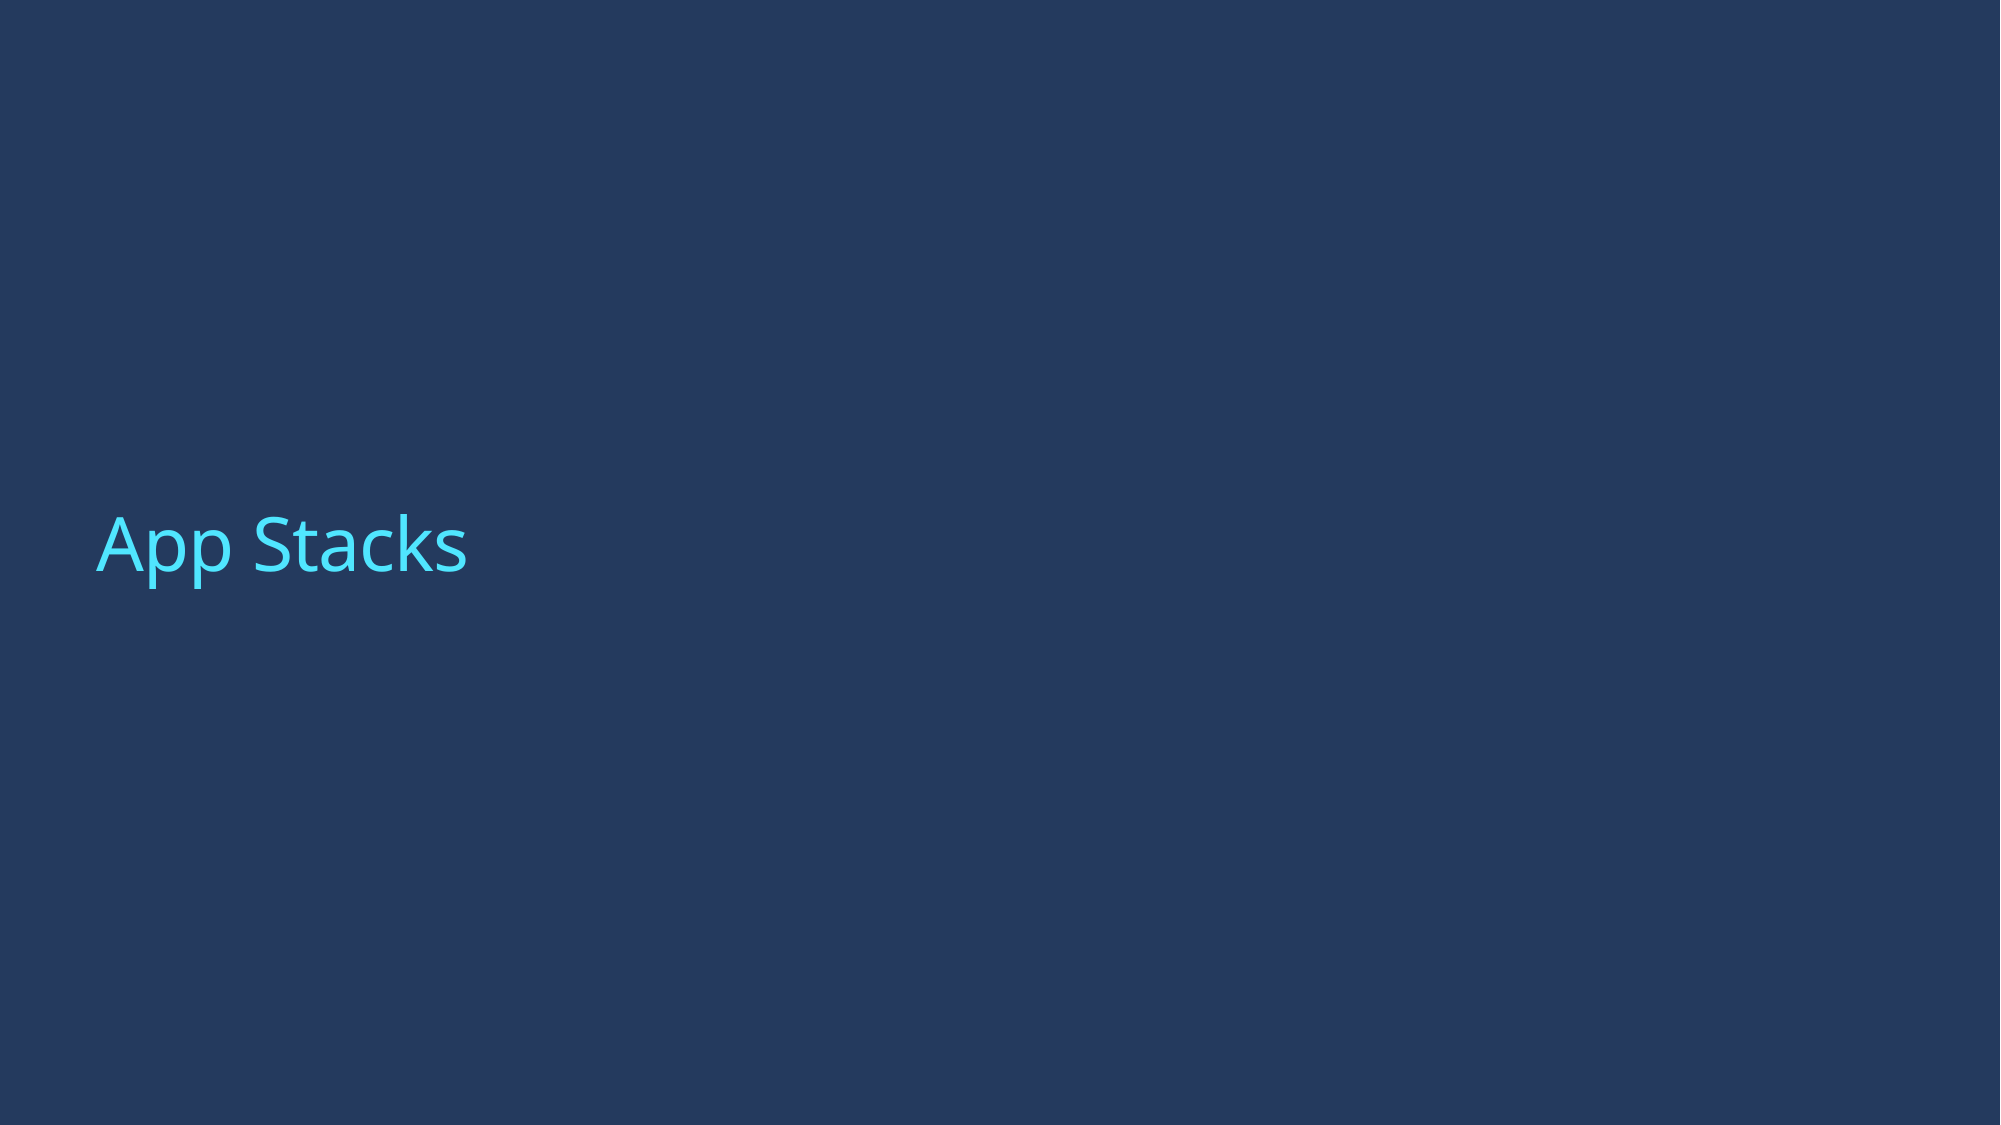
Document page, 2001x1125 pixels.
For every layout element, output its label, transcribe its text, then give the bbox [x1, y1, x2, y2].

title App Stacks [96, 496, 1904, 588]
